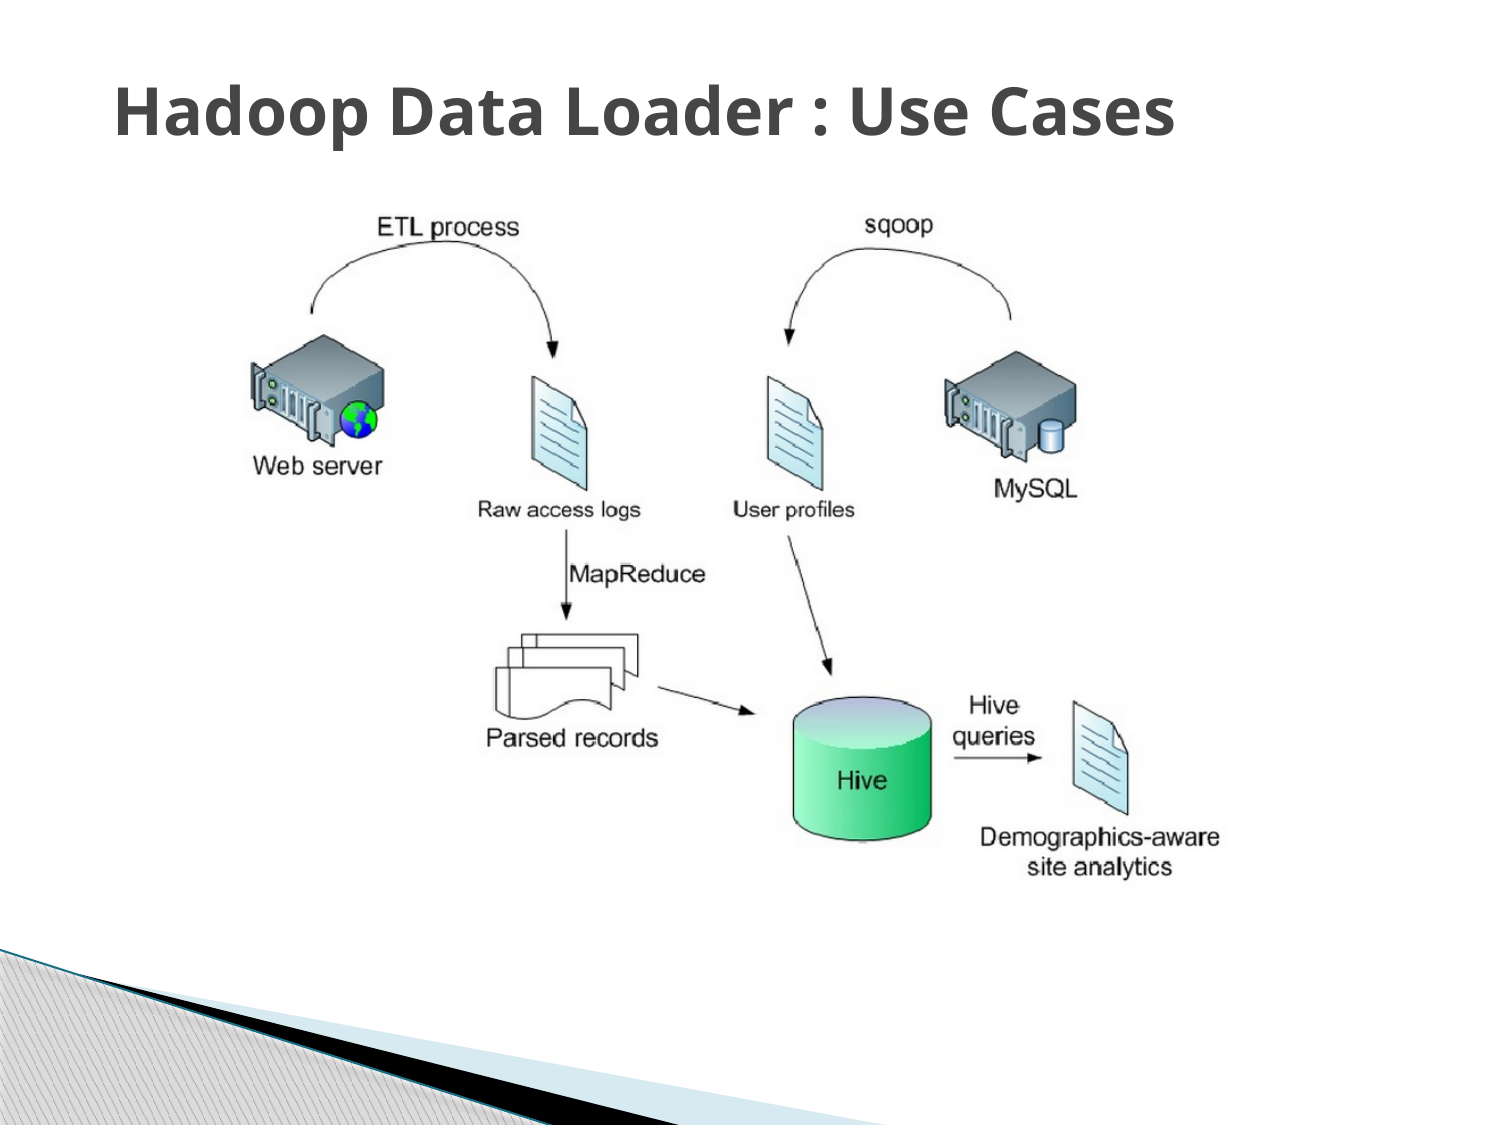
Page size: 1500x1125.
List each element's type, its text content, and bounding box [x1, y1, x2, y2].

title Hadoop Data Loader : Use Cases [97, 38, 1250, 174]
text_box [87, 174, 1468, 998]
picture [237, 166, 1243, 888]
